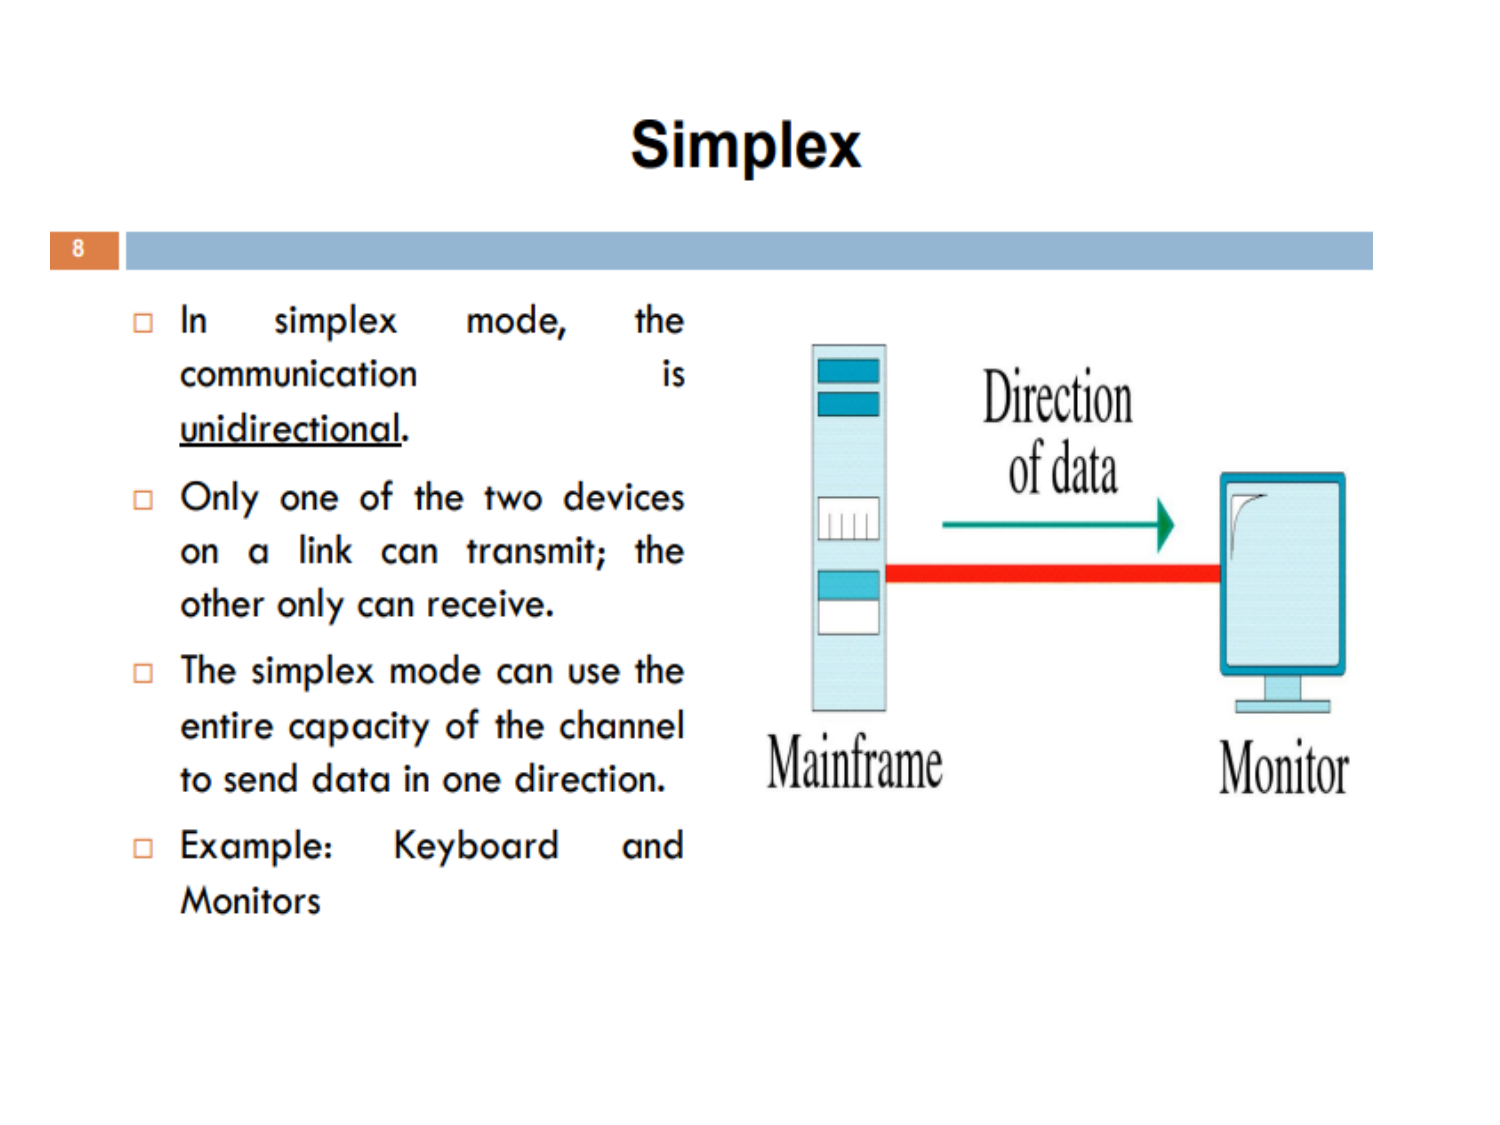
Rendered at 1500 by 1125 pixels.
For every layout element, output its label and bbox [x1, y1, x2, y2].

picture [49, 99, 1373, 951]
